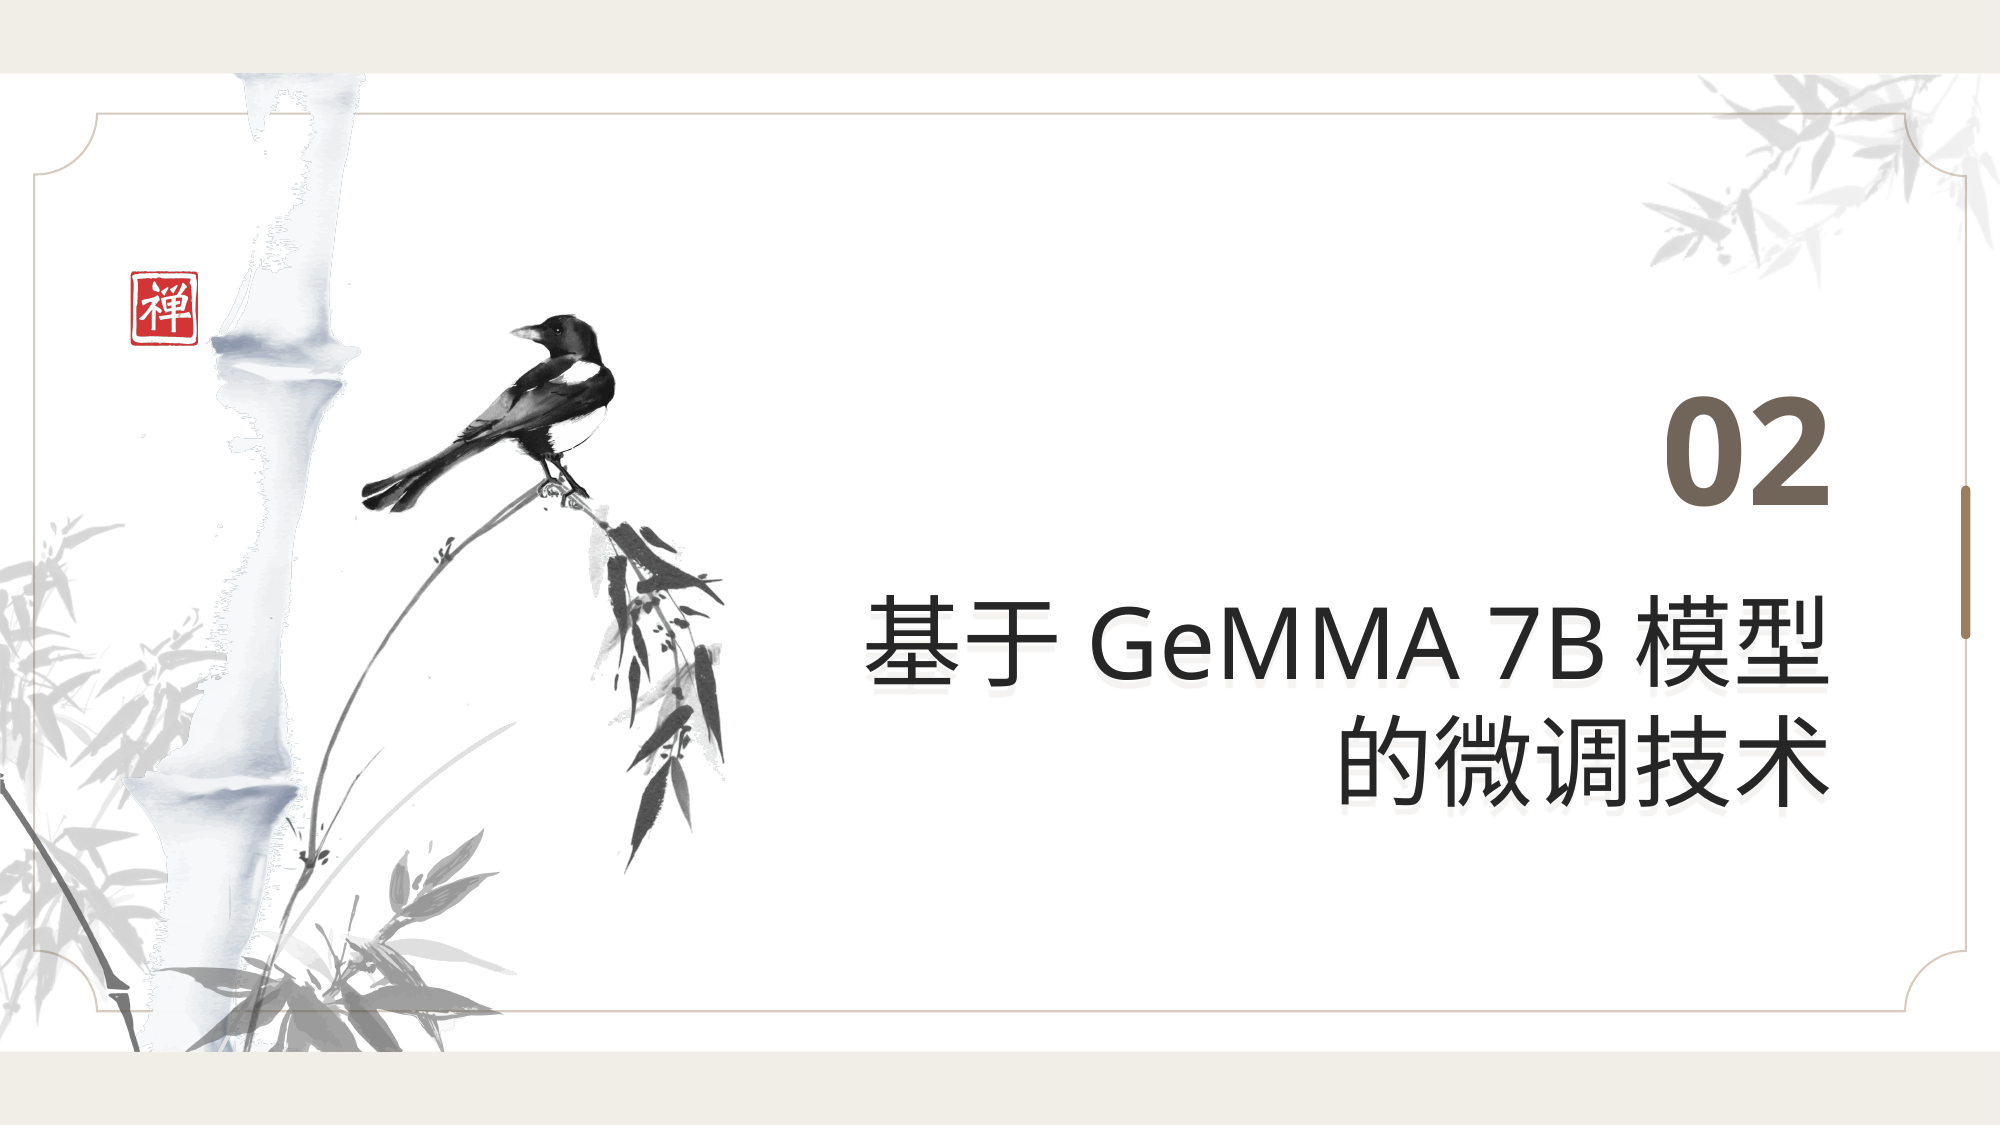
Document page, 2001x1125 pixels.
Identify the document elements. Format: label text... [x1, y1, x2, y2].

picture [0, 73, 725, 1052]
title 基于GeMMA 7B模型的微调技术 [791, 579, 1834, 830]
list 02 [1582, 312, 1834, 563]
